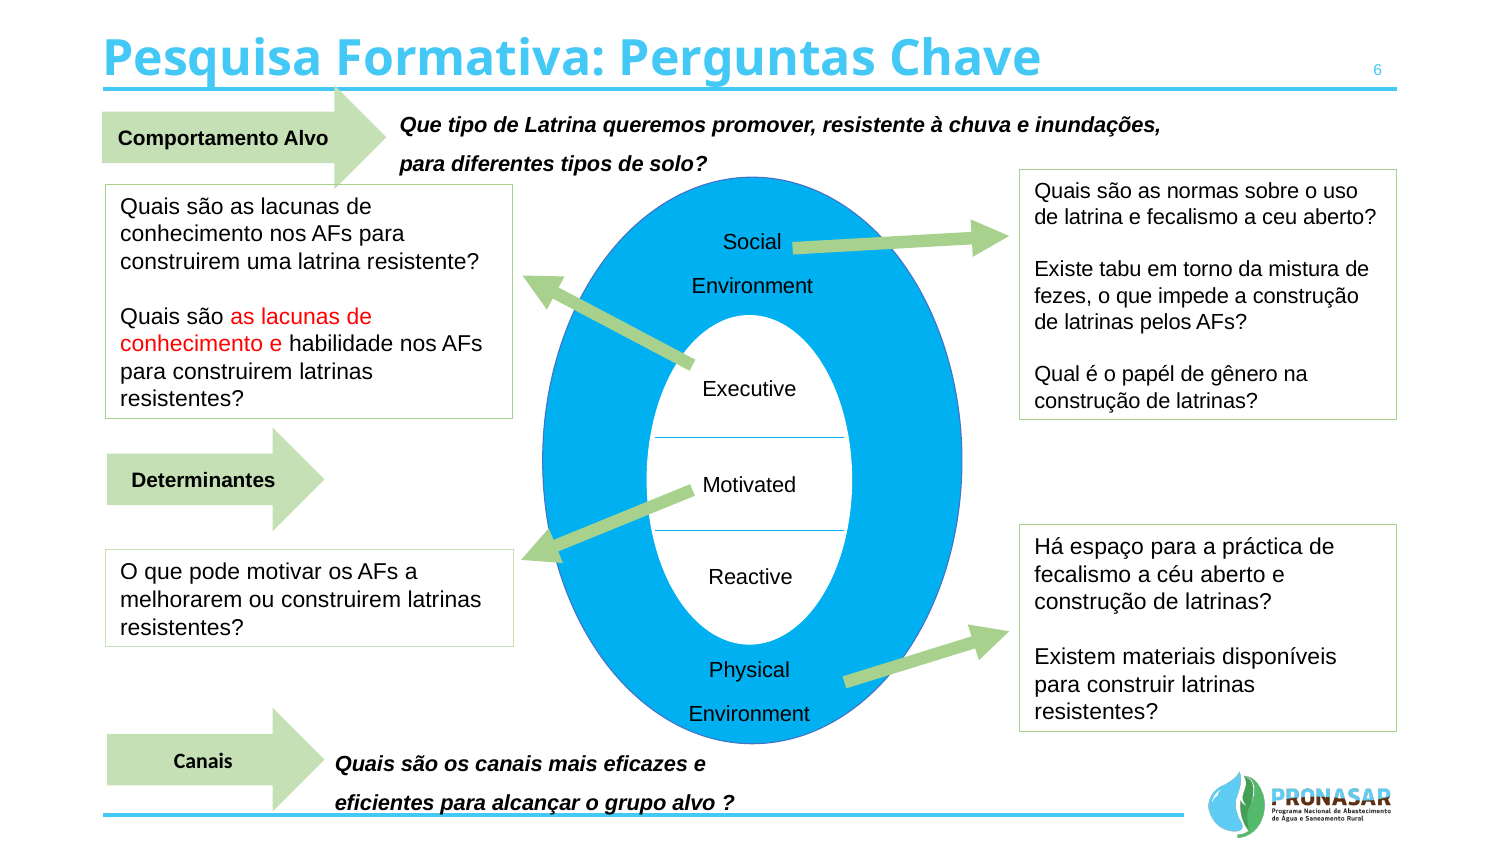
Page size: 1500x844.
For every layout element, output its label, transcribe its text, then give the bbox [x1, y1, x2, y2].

text_box Quais são as normas sobre o uso de latrina e fecalismo a ceu aberto? Existe tabu em torno da mistura de fezes, o que impede a construção de latrinas pelos AFs? Qual é o papél de gênero na construção de latrinas? [1019, 169, 1397, 420]
text_box Comportamento Alvo [102, 87, 387, 184]
text_box Quais são as lacunas de conhecimento nos AFs para construirem uma latrina resistente? Quais são as lacunas de conhecimento e habilidade nos AFs para construirem latrinas resistentes? [105, 184, 513, 419]
text_box [56, 108, 542, 754]
text_box Pesquisa Formativa: Perguntas Chave [87, 24, 1189, 87]
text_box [542, 177, 962, 744]
text_box Que tipo de Latrina queremos promover, resistente à chuva e inundações, para diferentes tipos de solo? [384, 90, 1221, 184]
text_box O que pode motivar os AFs a melhorarem ou construirem latrinas resistentes? [105, 549, 514, 647]
text_box Canais [107, 707, 319, 812]
text_box [793, 108, 1419, 754]
text_box Determinantes [107, 427, 325, 532]
slide_number 6 [1059, 52, 1397, 90]
text_box Há espaço para a práctica de fecalismo a céu aberto e construção de latrinas? Existem materiais disponíveis para construir latrinas resistentes? [1019, 524, 1397, 732]
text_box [844, 631, 1010, 680]
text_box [522, 275, 693, 366]
text_box Quais são os canais mais eficazes e eficientes para alcançar o grupo alvo ? [319, 729, 793, 823]
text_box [792, 235, 1010, 249]
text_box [521, 489, 693, 560]
